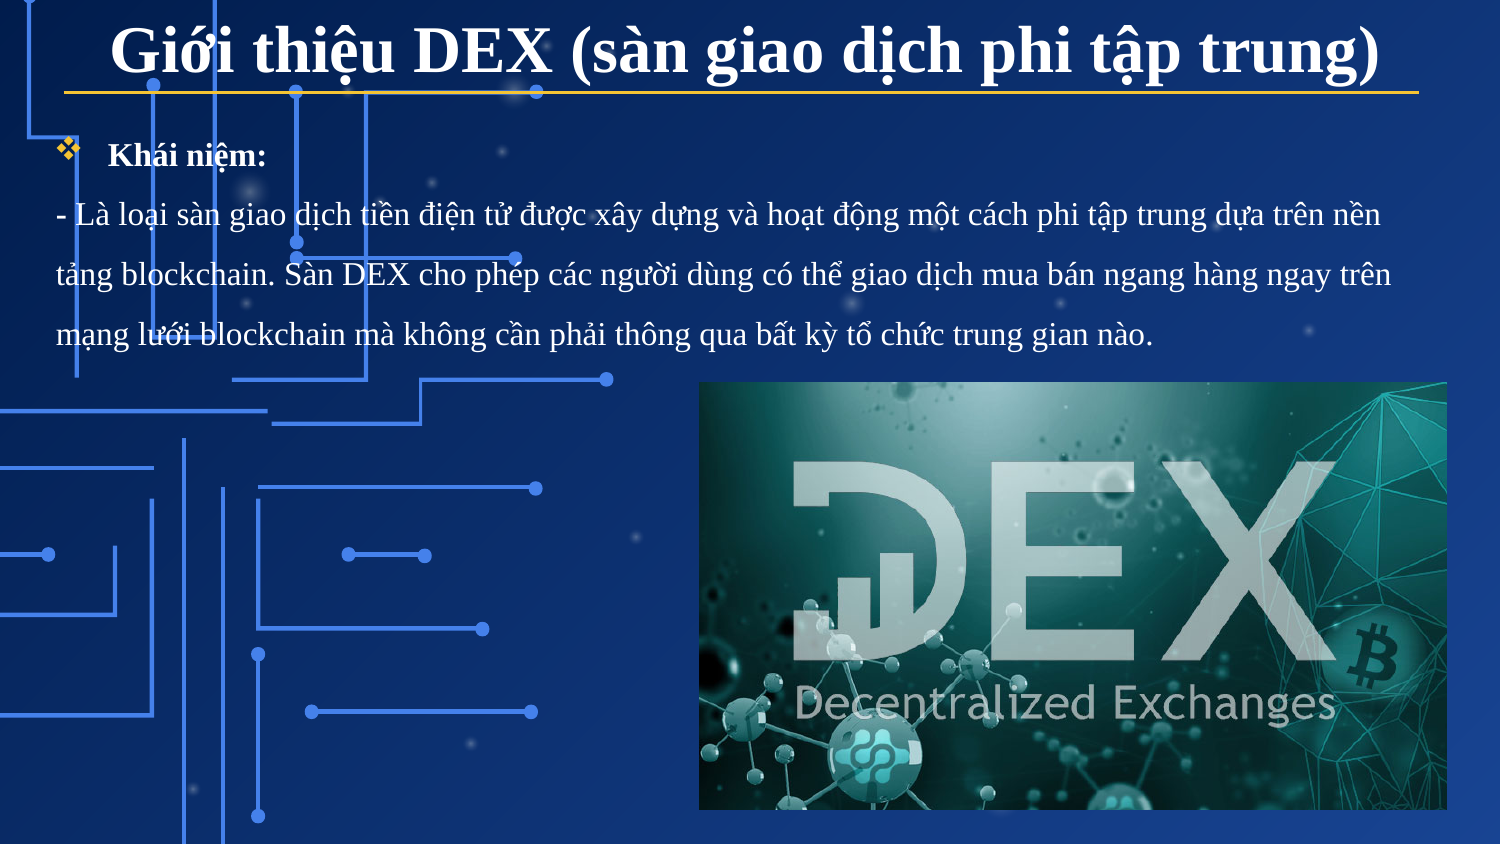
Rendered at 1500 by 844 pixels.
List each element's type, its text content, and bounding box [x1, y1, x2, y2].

picture [699, 382, 1448, 810]
text_box Khái niệm: - Là loại sàn giao dịch tiền điện tử được xây dựng và hoạt động một cách phi tập trung dựa trên nền tảng blockchain. Sàn DEX cho phép các người dùng có thể giao dịch mua bán ngang hàng ngay trên mạng lưới blockchain mà không cần phải thông qua bất kỳ tổ chức trung gian nào. [18, 125, 1447, 455]
title Giới thiệu DEX (sàn giao dịch phi tập trung) [94, 0, 1500, 93]
